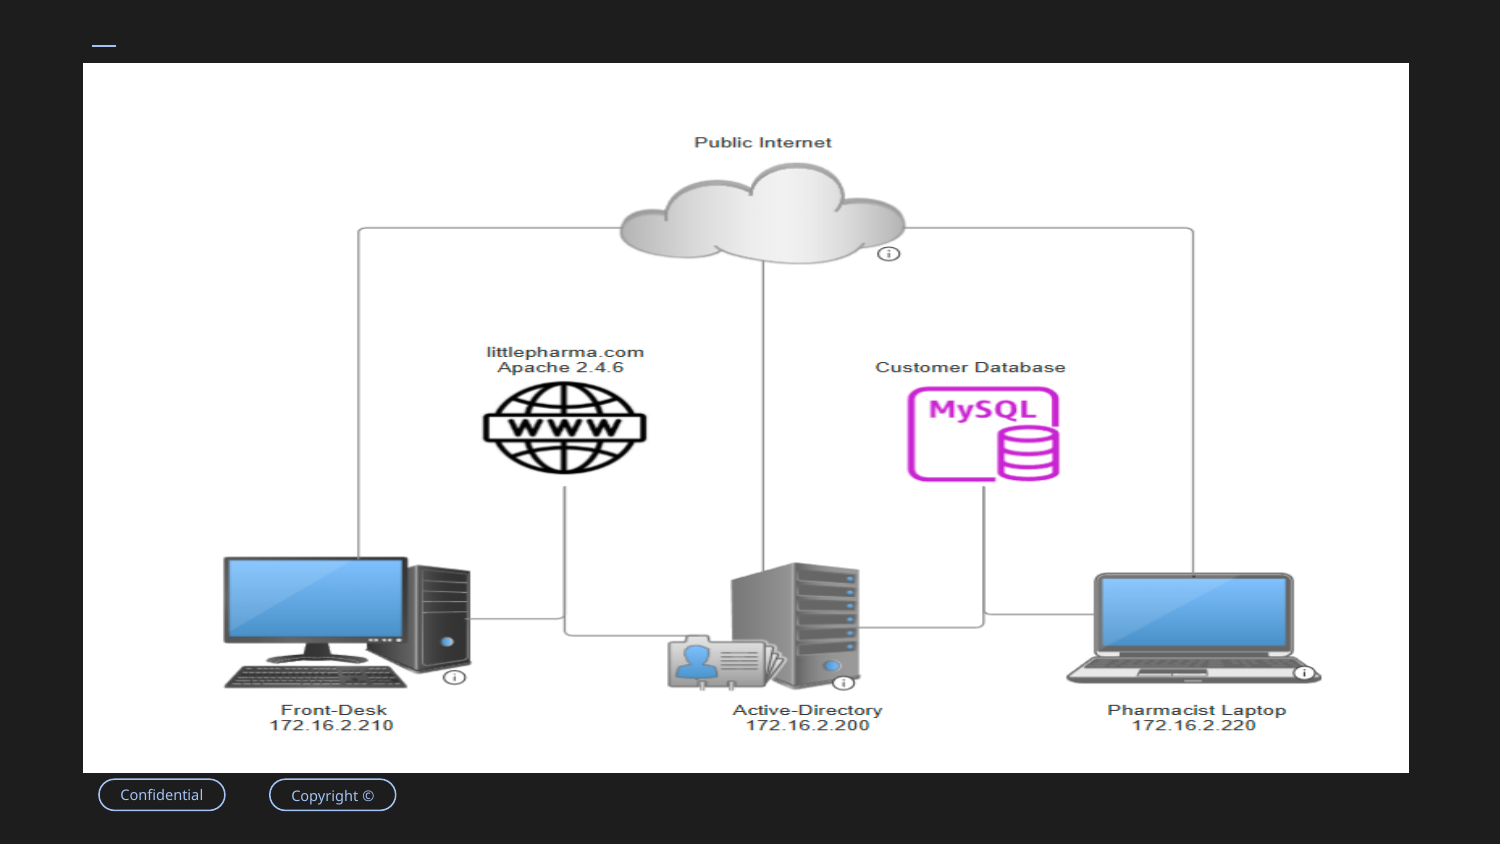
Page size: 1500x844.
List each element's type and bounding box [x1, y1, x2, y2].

picture [83, 63, 1409, 773]
